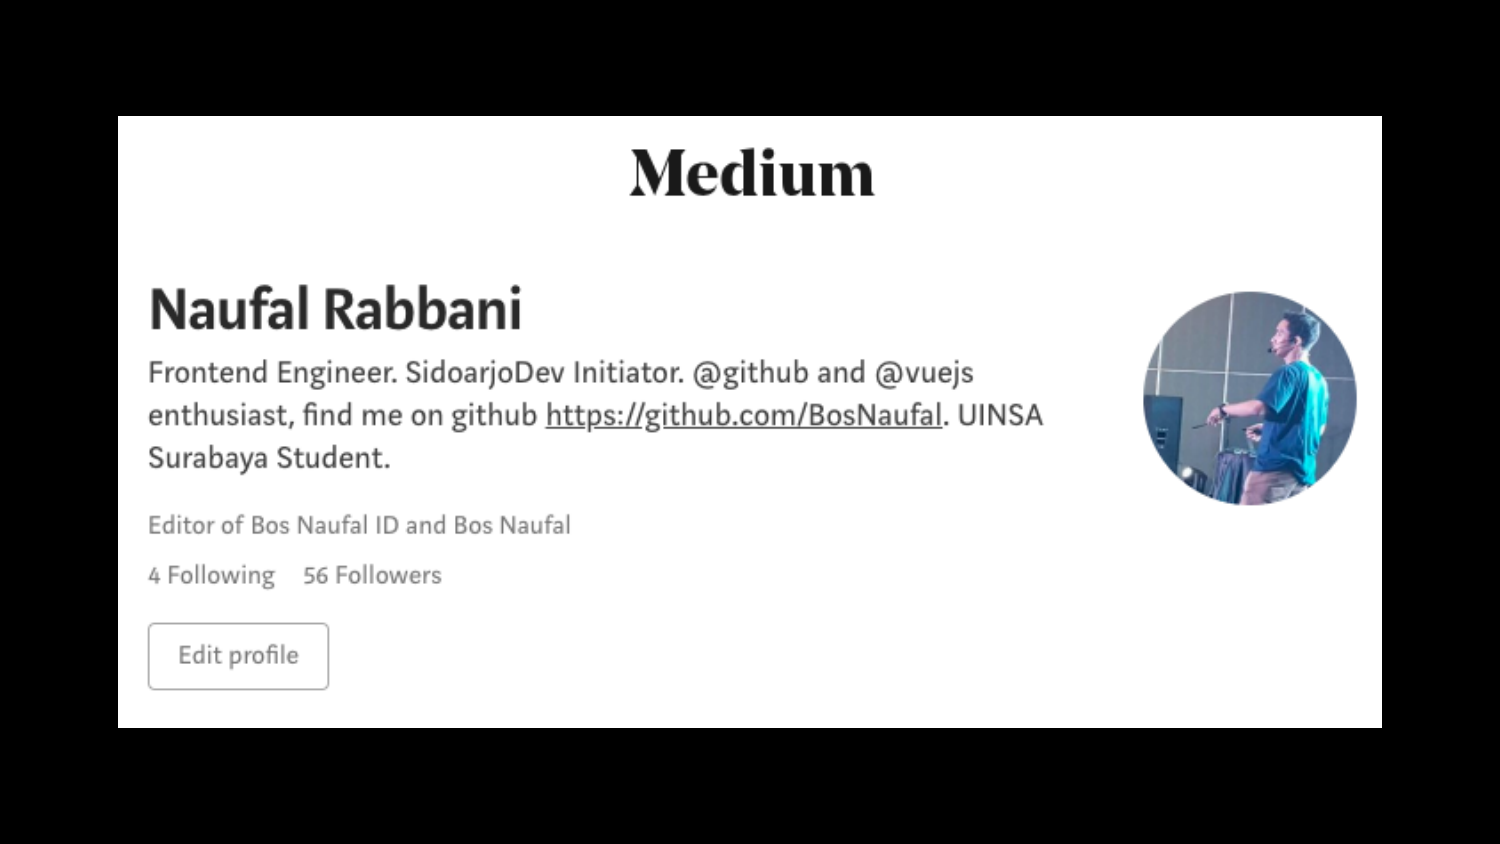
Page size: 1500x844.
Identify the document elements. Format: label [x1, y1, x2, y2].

picture [117, 115, 1383, 728]
